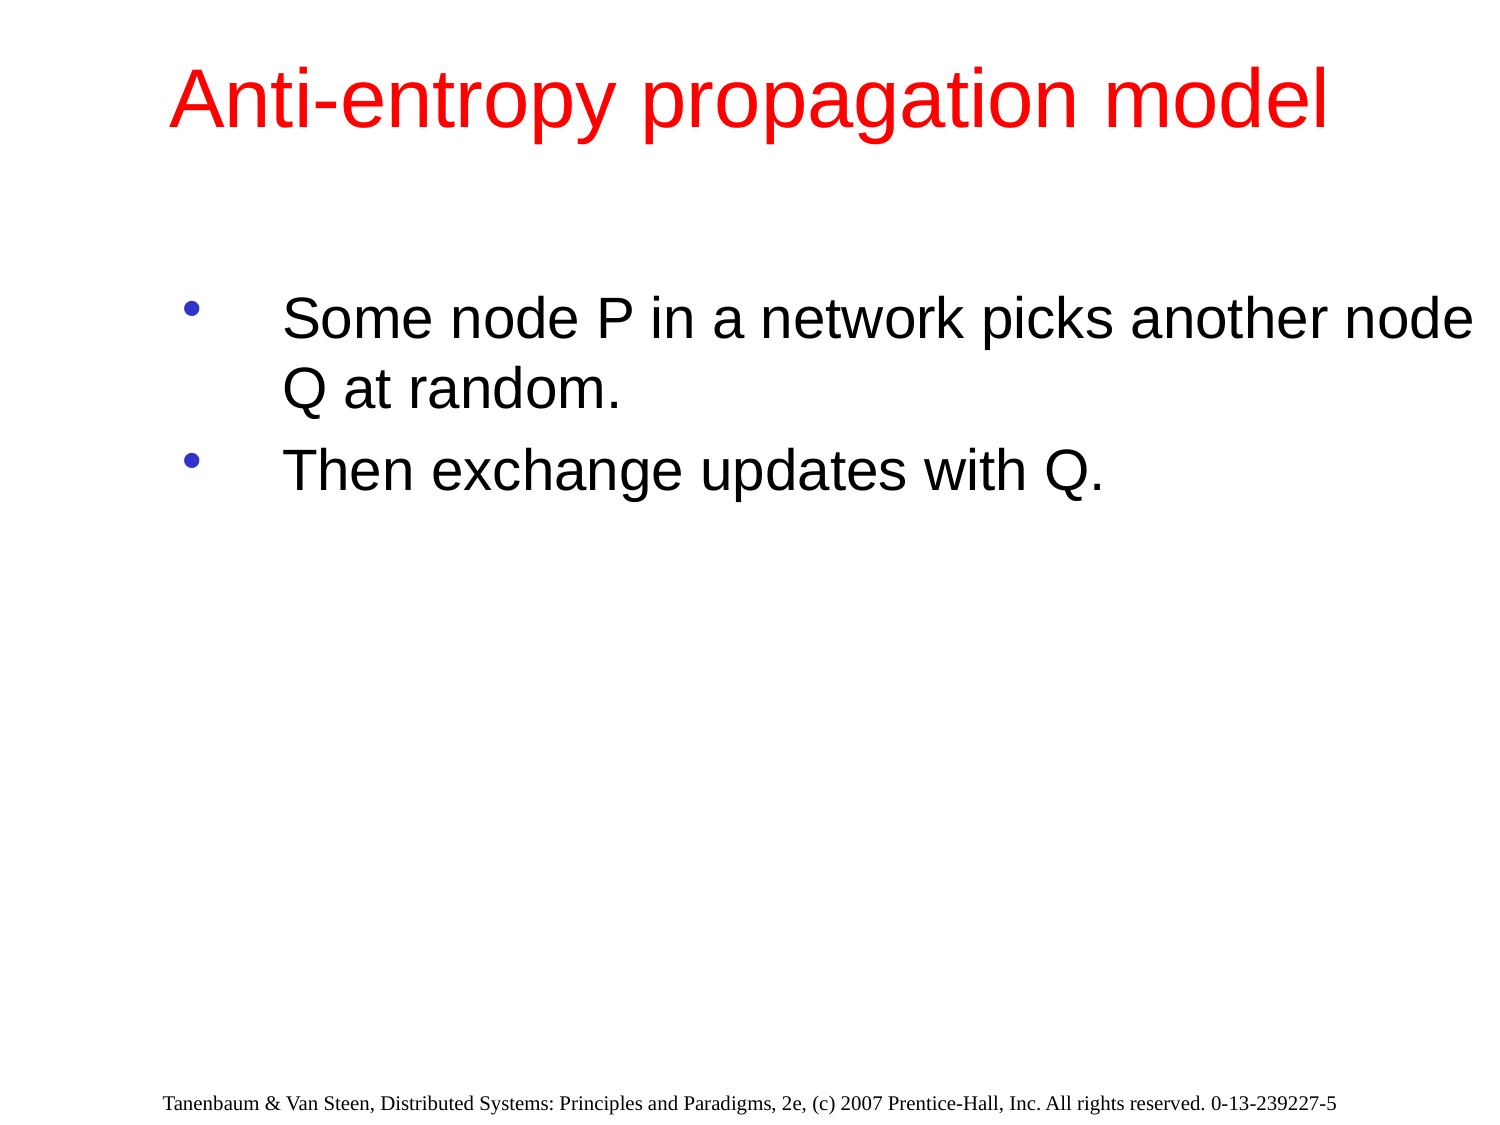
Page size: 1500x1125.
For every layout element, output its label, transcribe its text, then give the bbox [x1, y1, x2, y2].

footer Tanenbaum & Van Steen, Distributed Systems: Principles and Paradigms, 2e, (c) 2007 Prentice-Hall, Inc. All rights reserved. 0-13-239227-5 [0, 1082, 1500, 1111]
title Anti-entropy propagation model [0, 0, 1500, 188]
list Some node P in a network picks another node Q at random. Then exchange updates with Q. [167, 273, 1500, 1075]
